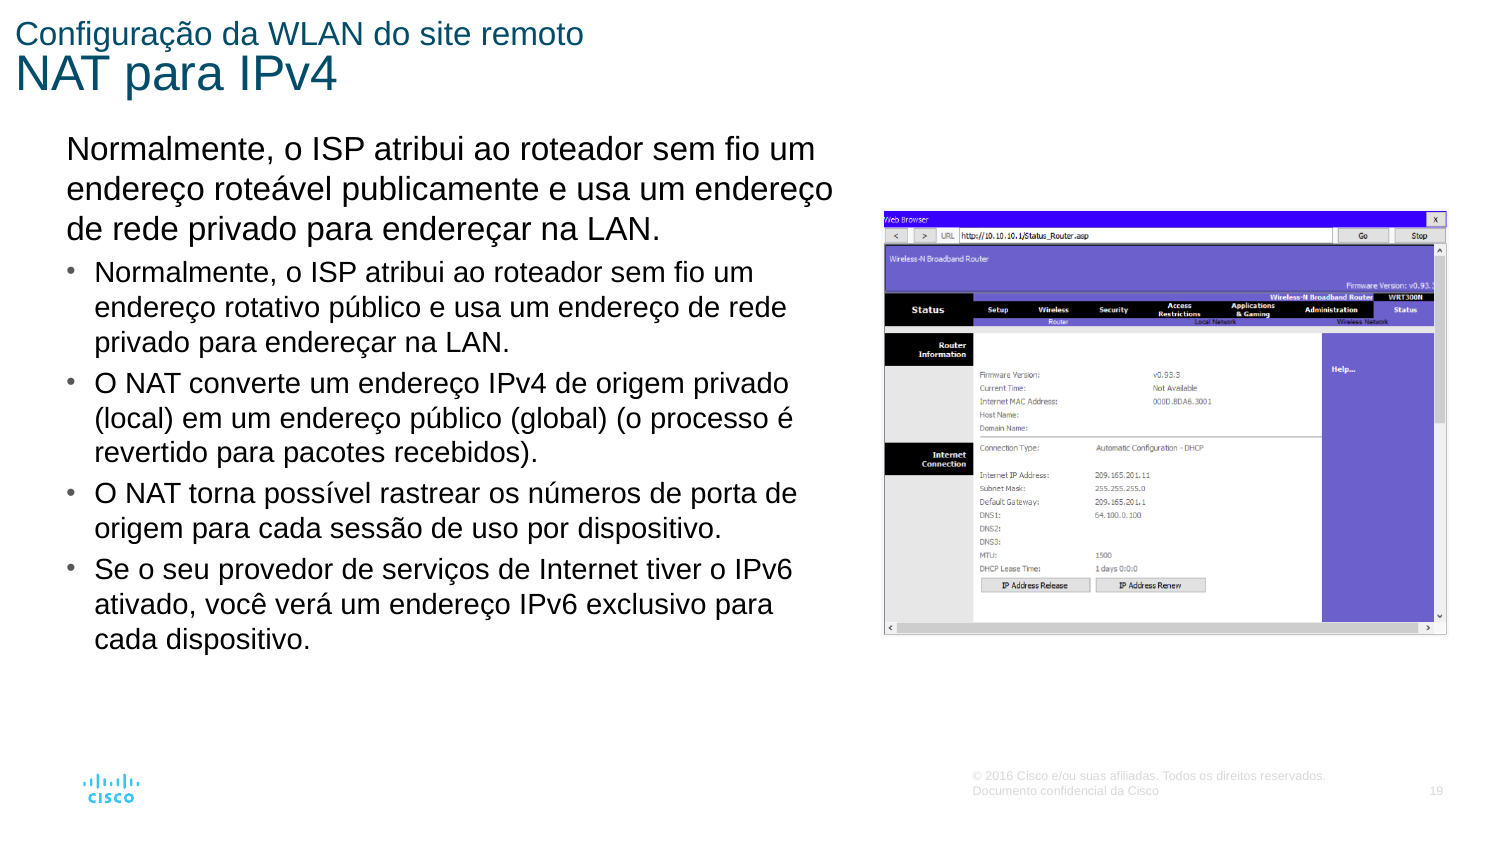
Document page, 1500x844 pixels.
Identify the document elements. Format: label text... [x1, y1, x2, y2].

picture [881, 208, 1449, 637]
title Configuração da WLAN do site remoto NAT para IPv4 [0, 0, 1369, 121]
list Normalmente, o ISP atribui ao roteador sem fio um endereço roteável publicamente e usa um endereço de rede privado para endereçar na LAN. Normalmente, o ISP atribui ao roteador sem fio um endereço rotativo público e usa um endereço de rede privado para endereçar na LAN. O NAT converte um endereço IPv4 de origem privado (local) em um endereço público (global) (o processo é revertido para pacotes recebidos). O NAT torna possível rastrear os números de porta de origem para cada sessão de uso por dispositivo. Se o seu provedor de serviços de Internet tiver o IPv6 ativado, você verá um endereço IPv6 exclusivo para cada dispositivo. [51, 120, 856, 726]
